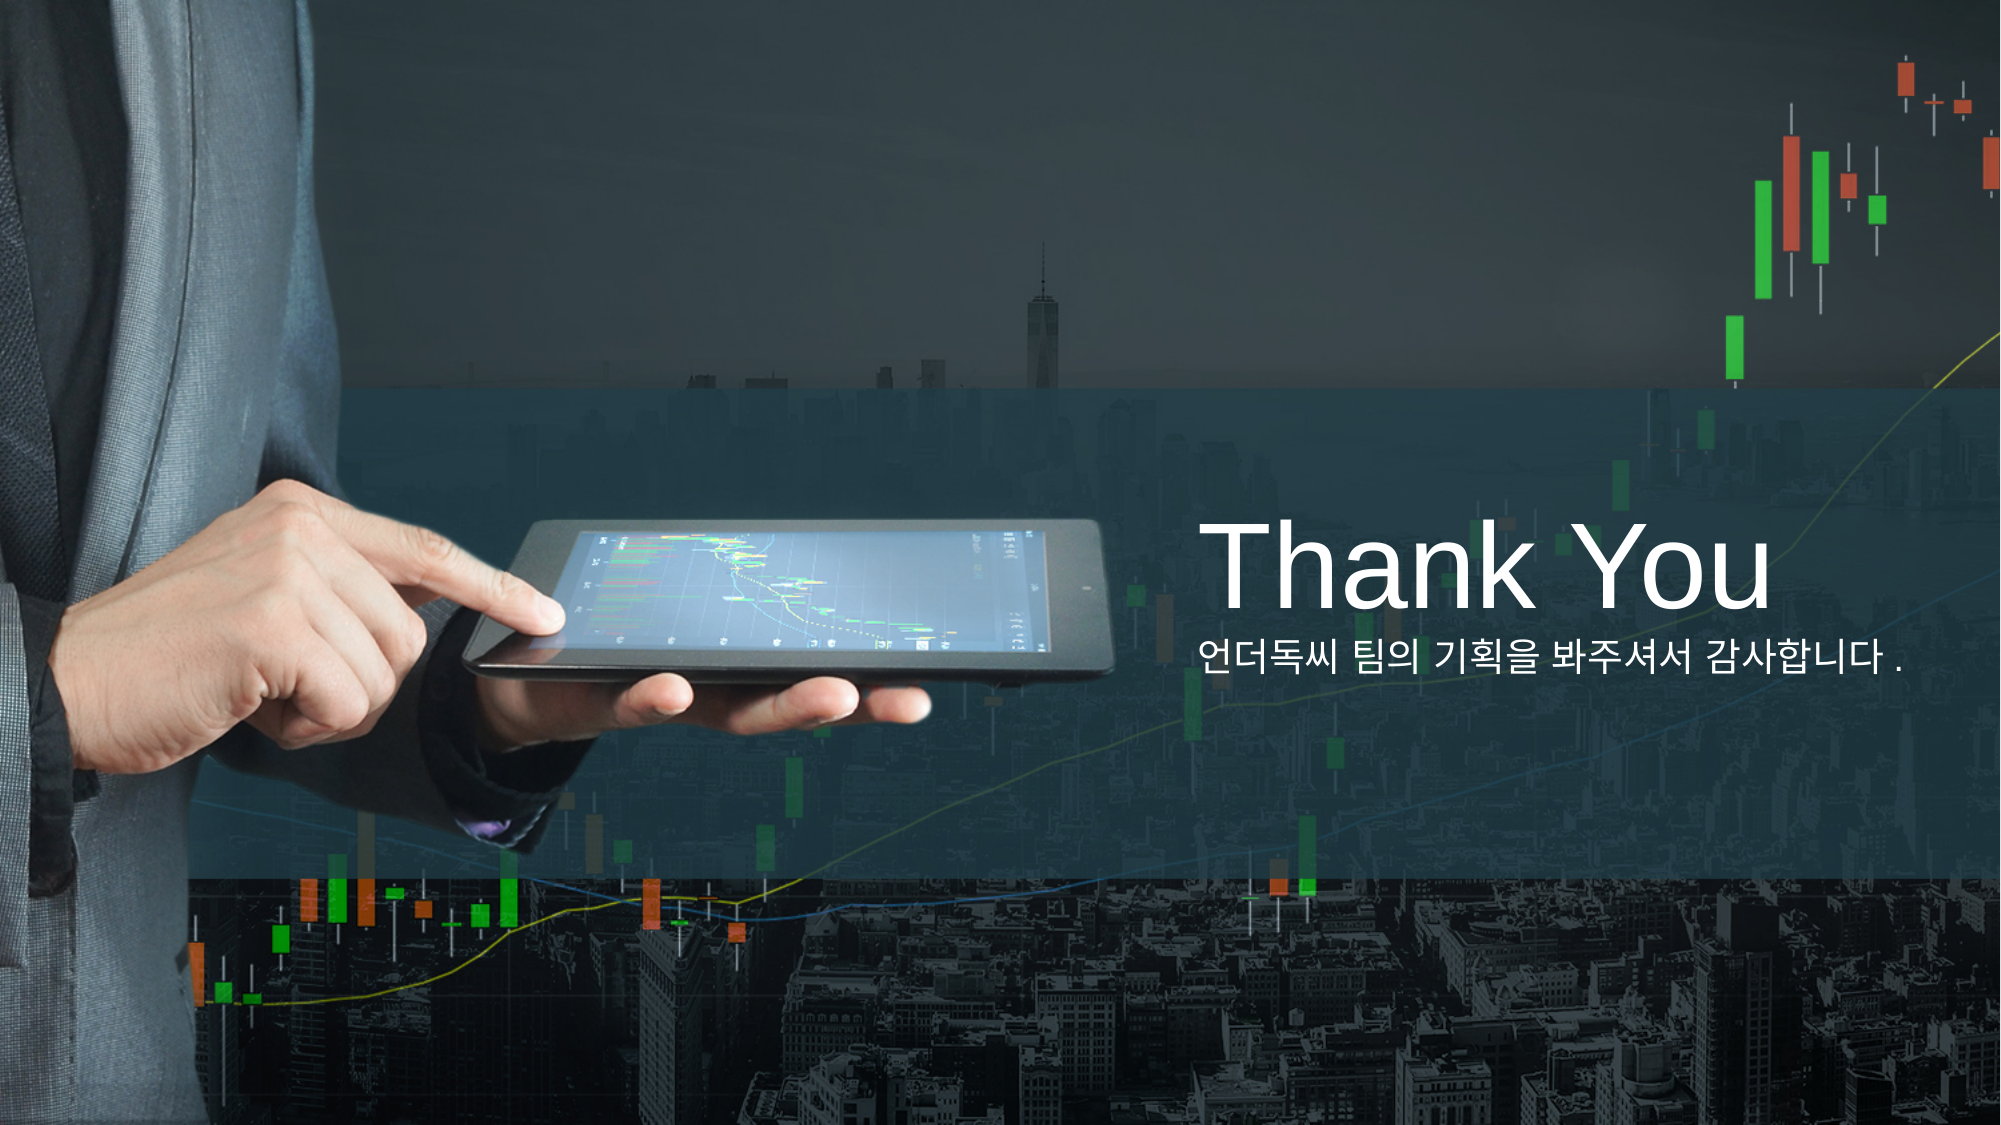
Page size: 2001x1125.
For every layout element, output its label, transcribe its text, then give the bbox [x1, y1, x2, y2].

picture [0, 0, 2001, 1125]
text_box 언더독씨 팀의 기획을 봐주셔서 감사합니다. [1182, 625, 2000, 687]
text_box Thank You [1182, 478, 2000, 625]
